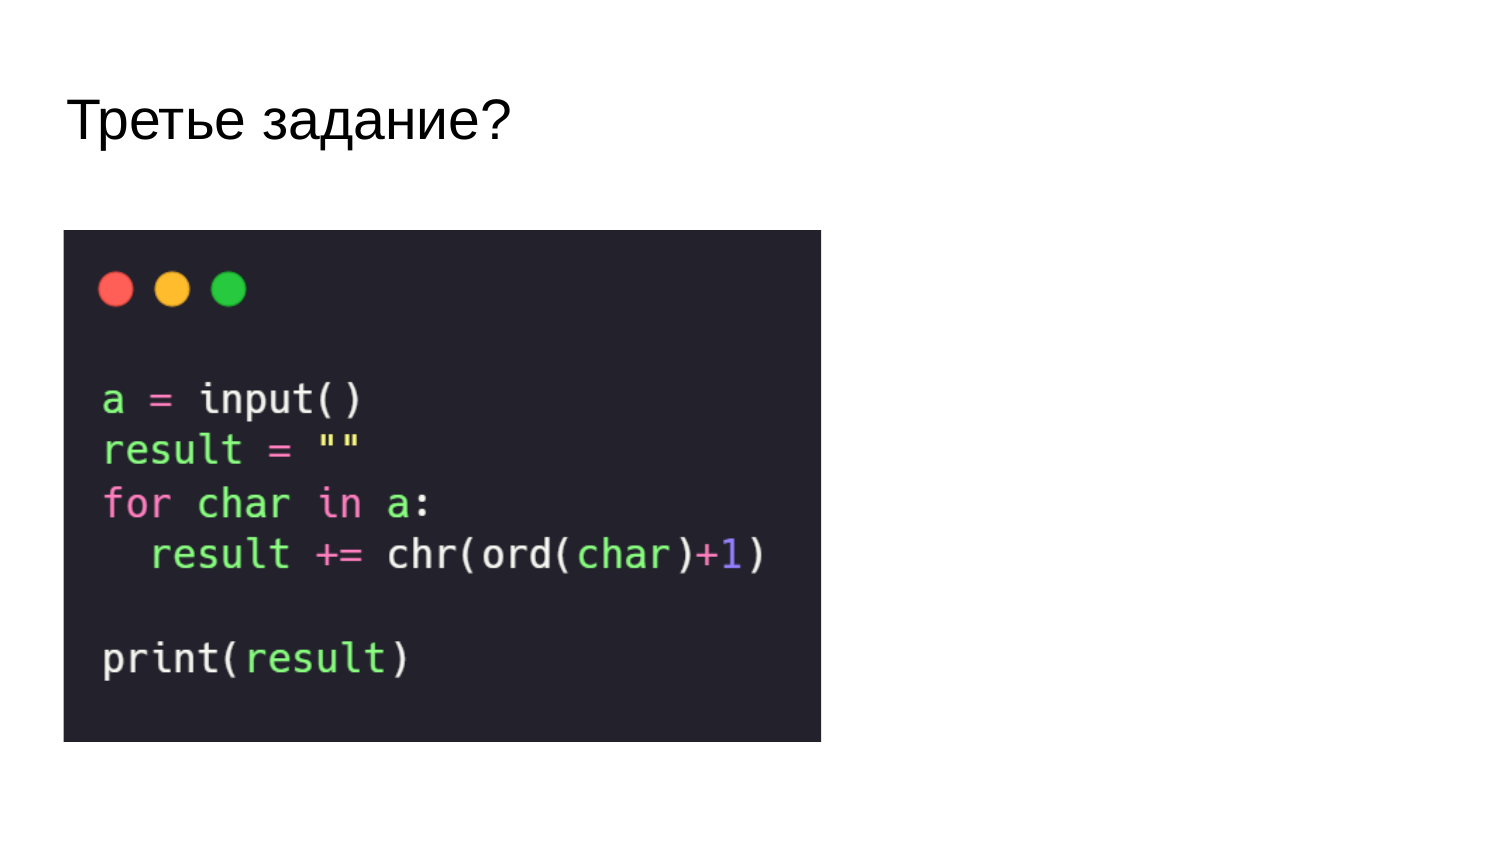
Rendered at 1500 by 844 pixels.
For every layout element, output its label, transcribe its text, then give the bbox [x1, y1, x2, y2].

picture [63, 229, 822, 742]
title Третье задание? [51, 72, 1449, 167]
